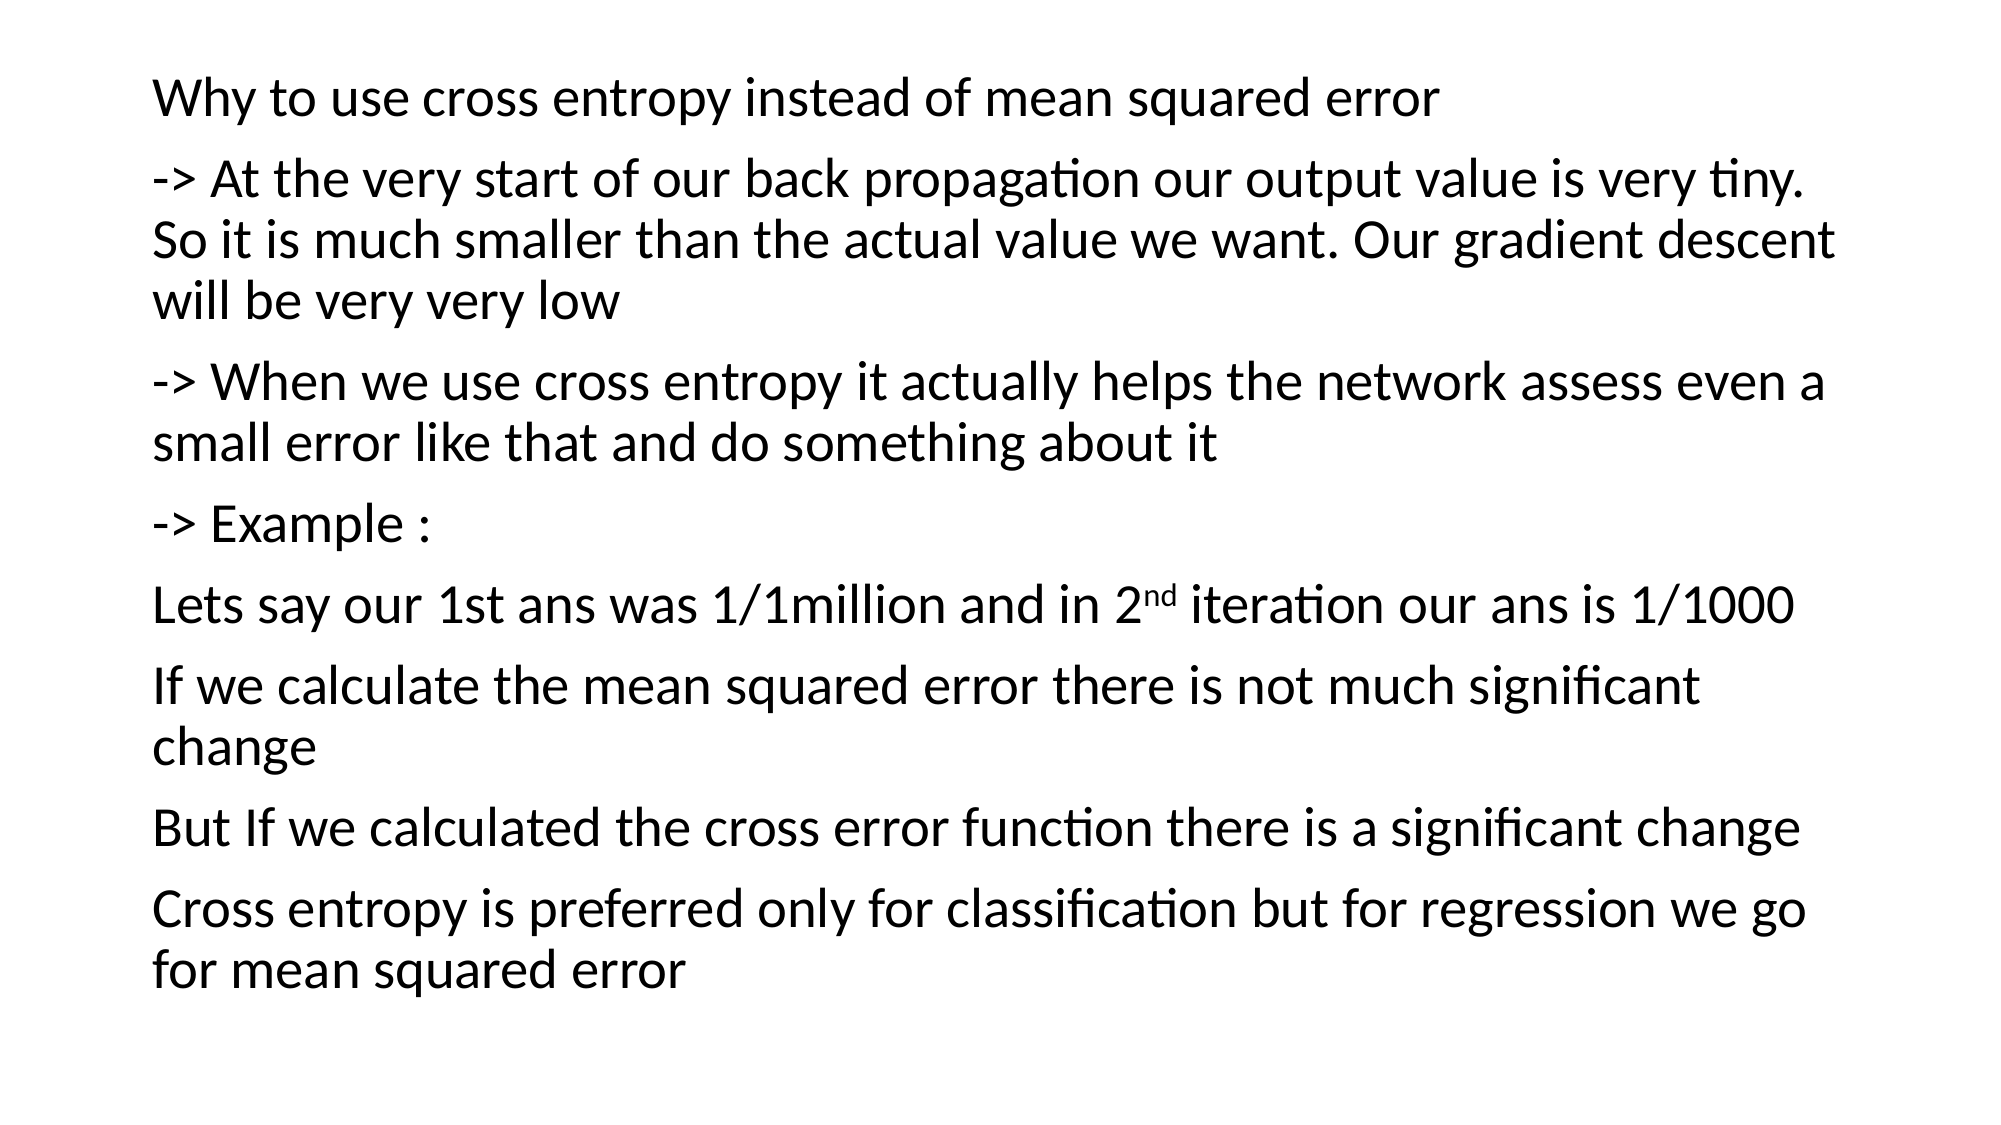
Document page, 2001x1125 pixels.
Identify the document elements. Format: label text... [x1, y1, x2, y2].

list Why to use cross entropy instead of mean squared error -> At the very start of our back propagation our output value is very tiny. So it is much smaller than the actual value we want. Our gradient descent will be very very low -> When we use cross entropy it actually helps the network assess even a small error like that and do something about it -> Example : Lets say our 1st ans was 1/1million and in 2nd iteration our ans is 1/1000 If we calculate the mean squared error there is not much significant change But If we calculated the cross error function there is a significant change Cross entropy is preferred only for classification but for regression we go for mean squared error [137, 59, 1863, 1014]
